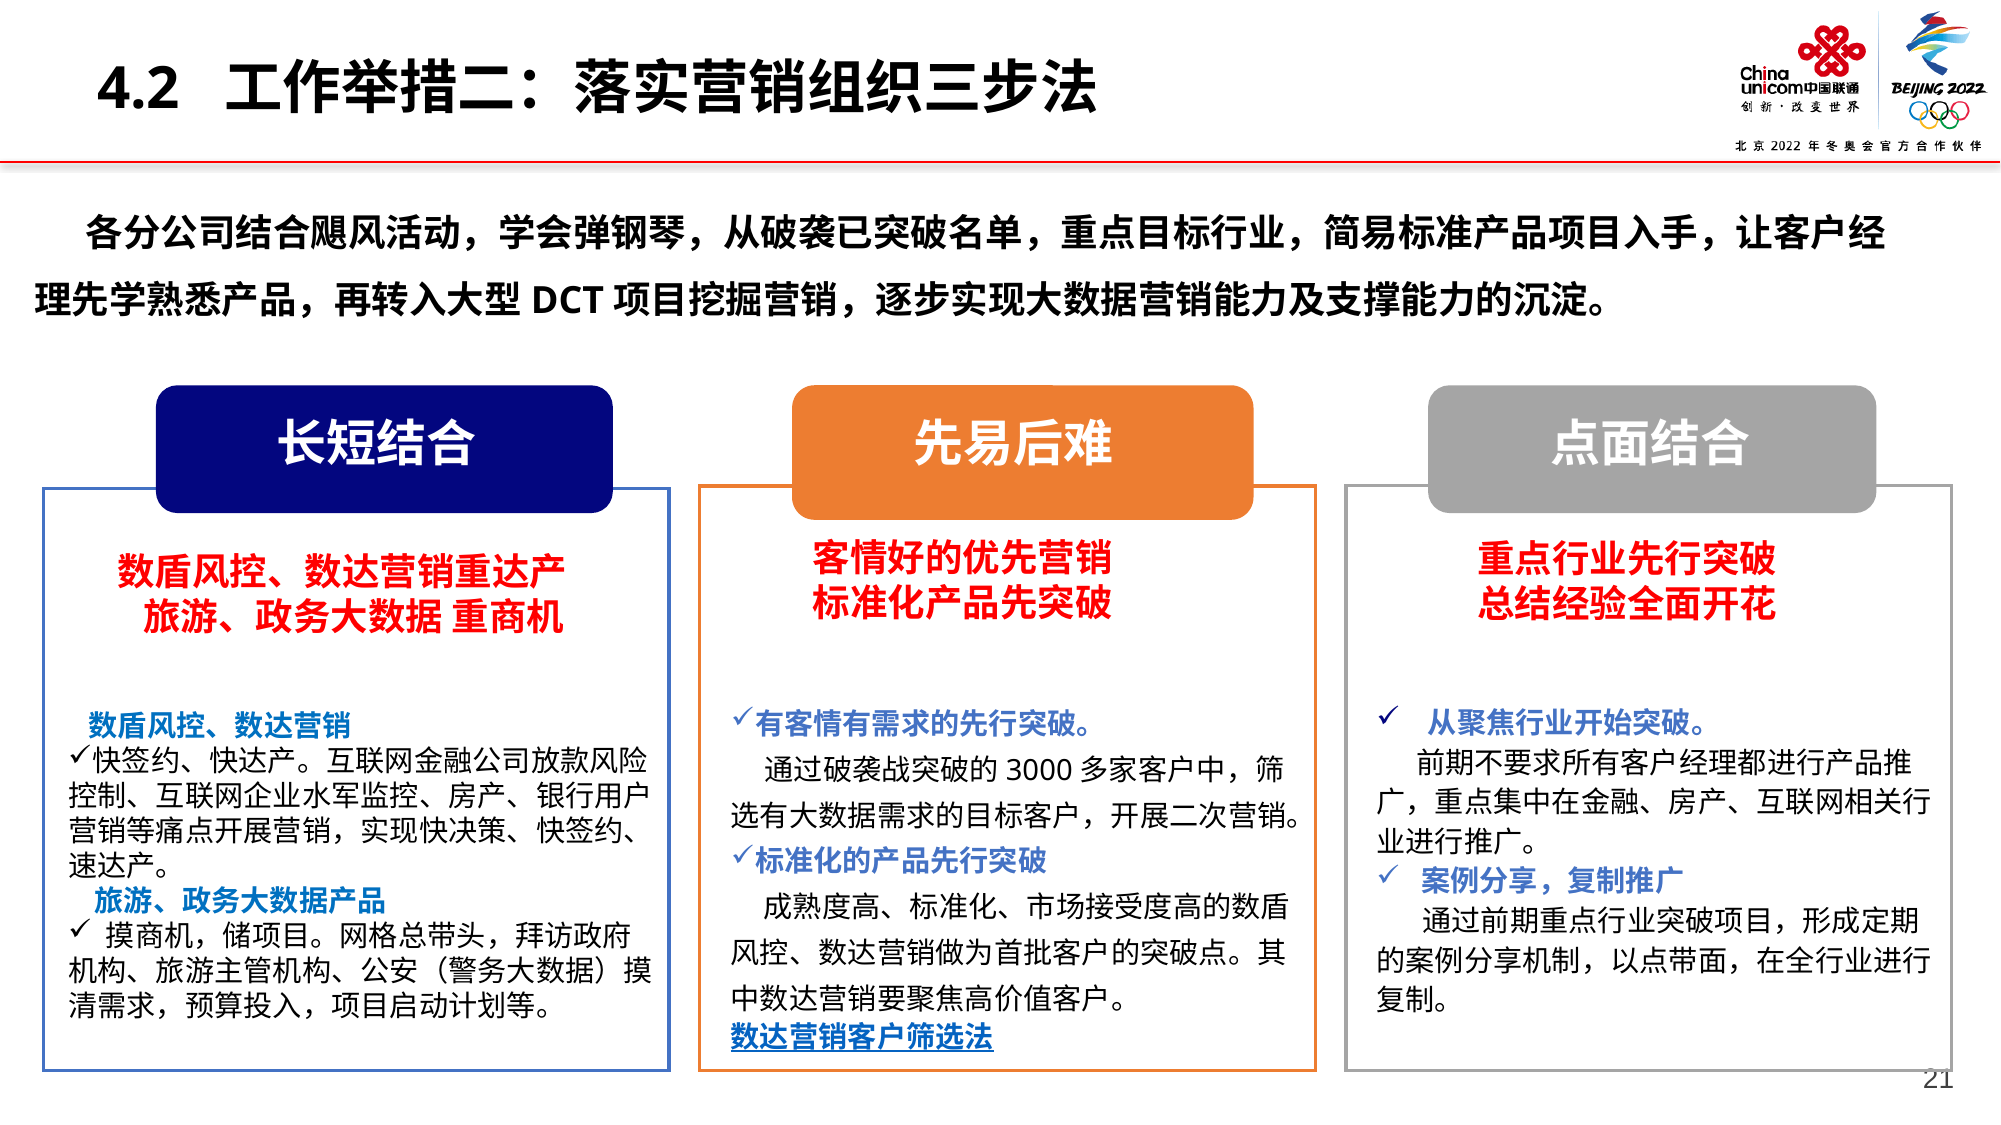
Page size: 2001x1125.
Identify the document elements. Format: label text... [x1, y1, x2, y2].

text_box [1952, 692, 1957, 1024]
picture [1729, 7, 1993, 158]
text_box 4.2 工作举措二：落实营销组织三步法 [82, 42, 1114, 128]
text_box 各分公司结合飓风活动，学会弹钢琴，从破袭已突破名单，重点目标行业，简易标准产品项目入手，让客户经理先学熟悉产品，再转入大型DCT项目挖掘营销，逐步实现大数据营销能力及支撑能力的沉淀。 [19, 178, 1934, 329]
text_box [43, 385, 1952, 1071]
